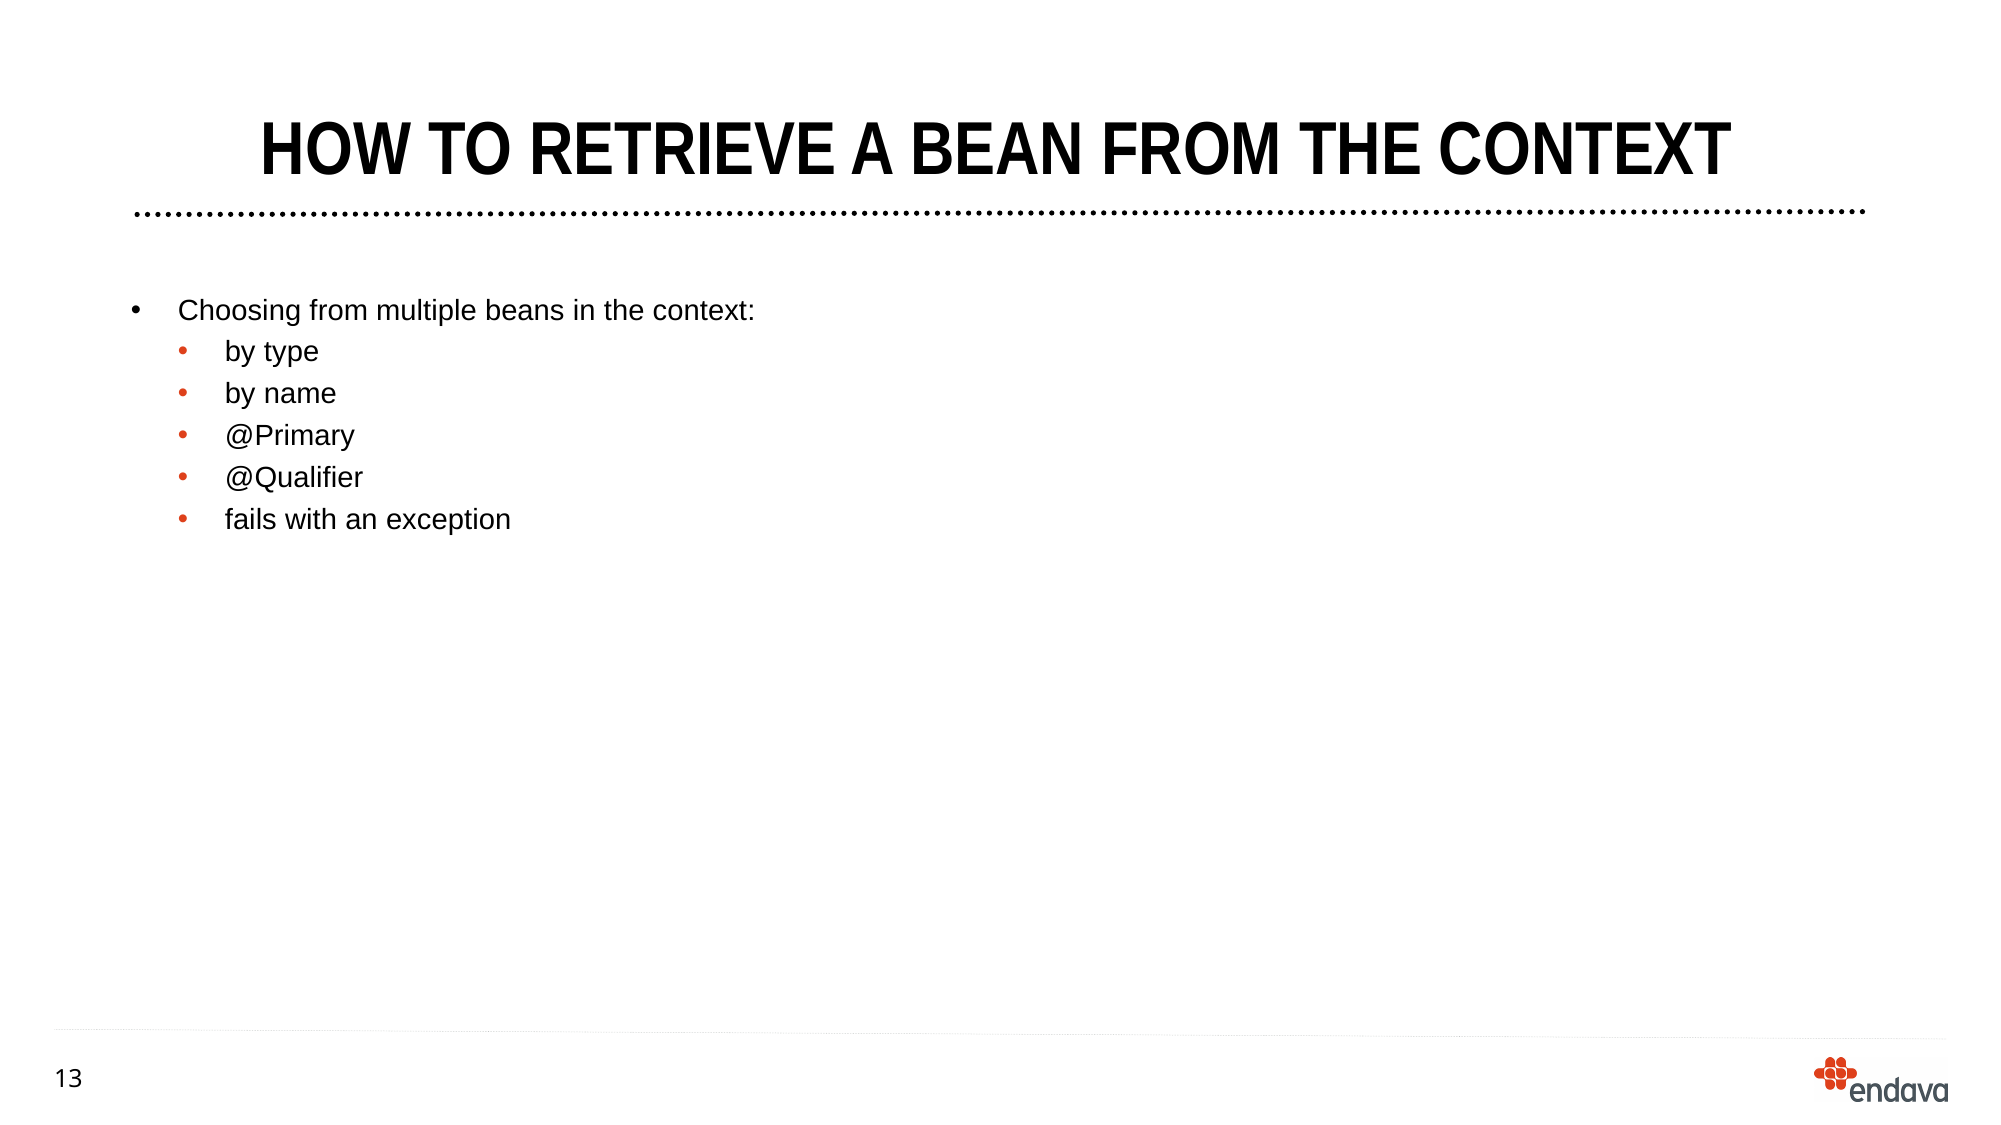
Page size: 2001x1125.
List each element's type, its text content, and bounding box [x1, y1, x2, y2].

title How to retrieve a bean from the context [198, 26, 1812, 195]
picture [1814, 1057, 1948, 1102]
list Choosing from multiple beans in the context: by type by name @Primary @Qualifier fails with an exception [130, 228, 1058, 702]
